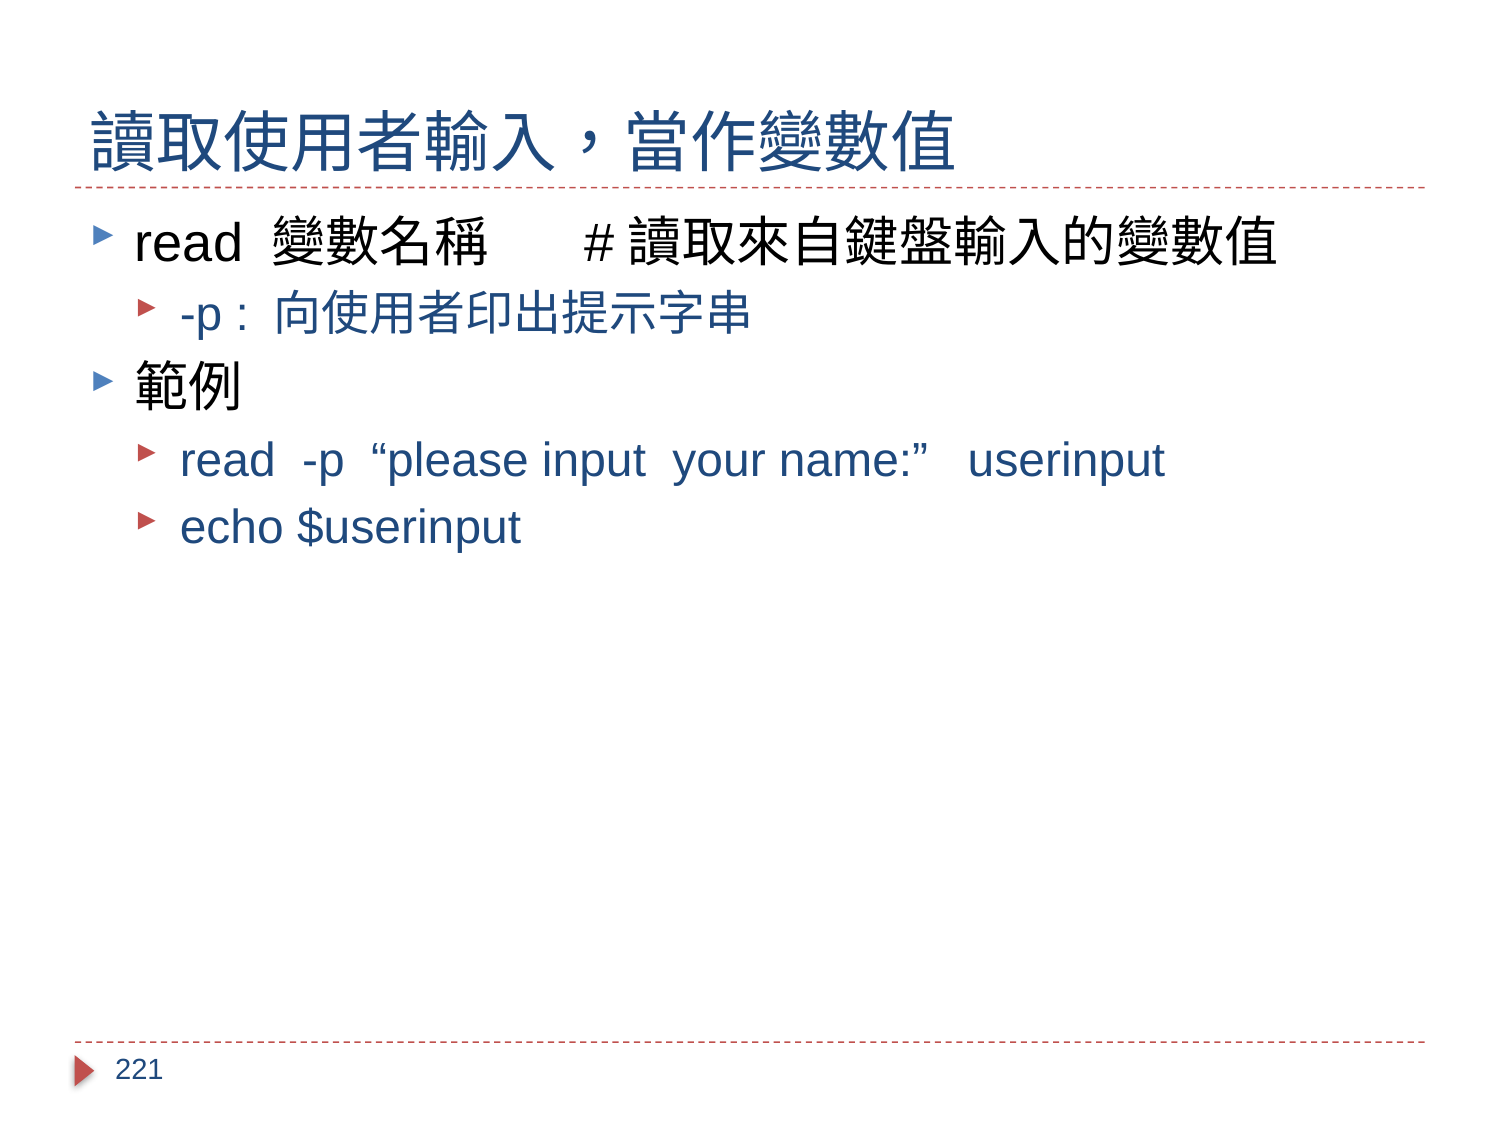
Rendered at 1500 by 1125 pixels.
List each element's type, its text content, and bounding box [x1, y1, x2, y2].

title 讀取使用者輸入，當作變數值 [75, 24, 1425, 188]
list read 變數名稱 #讀取來自鍵盤輸入的變數值 -p : 向使用者印出提示字串 範例 read -p “please input your name:” userinput echo $userinput [75, 200, 1425, 1010]
slide_number 221 [100, 1042, 426, 1103]
